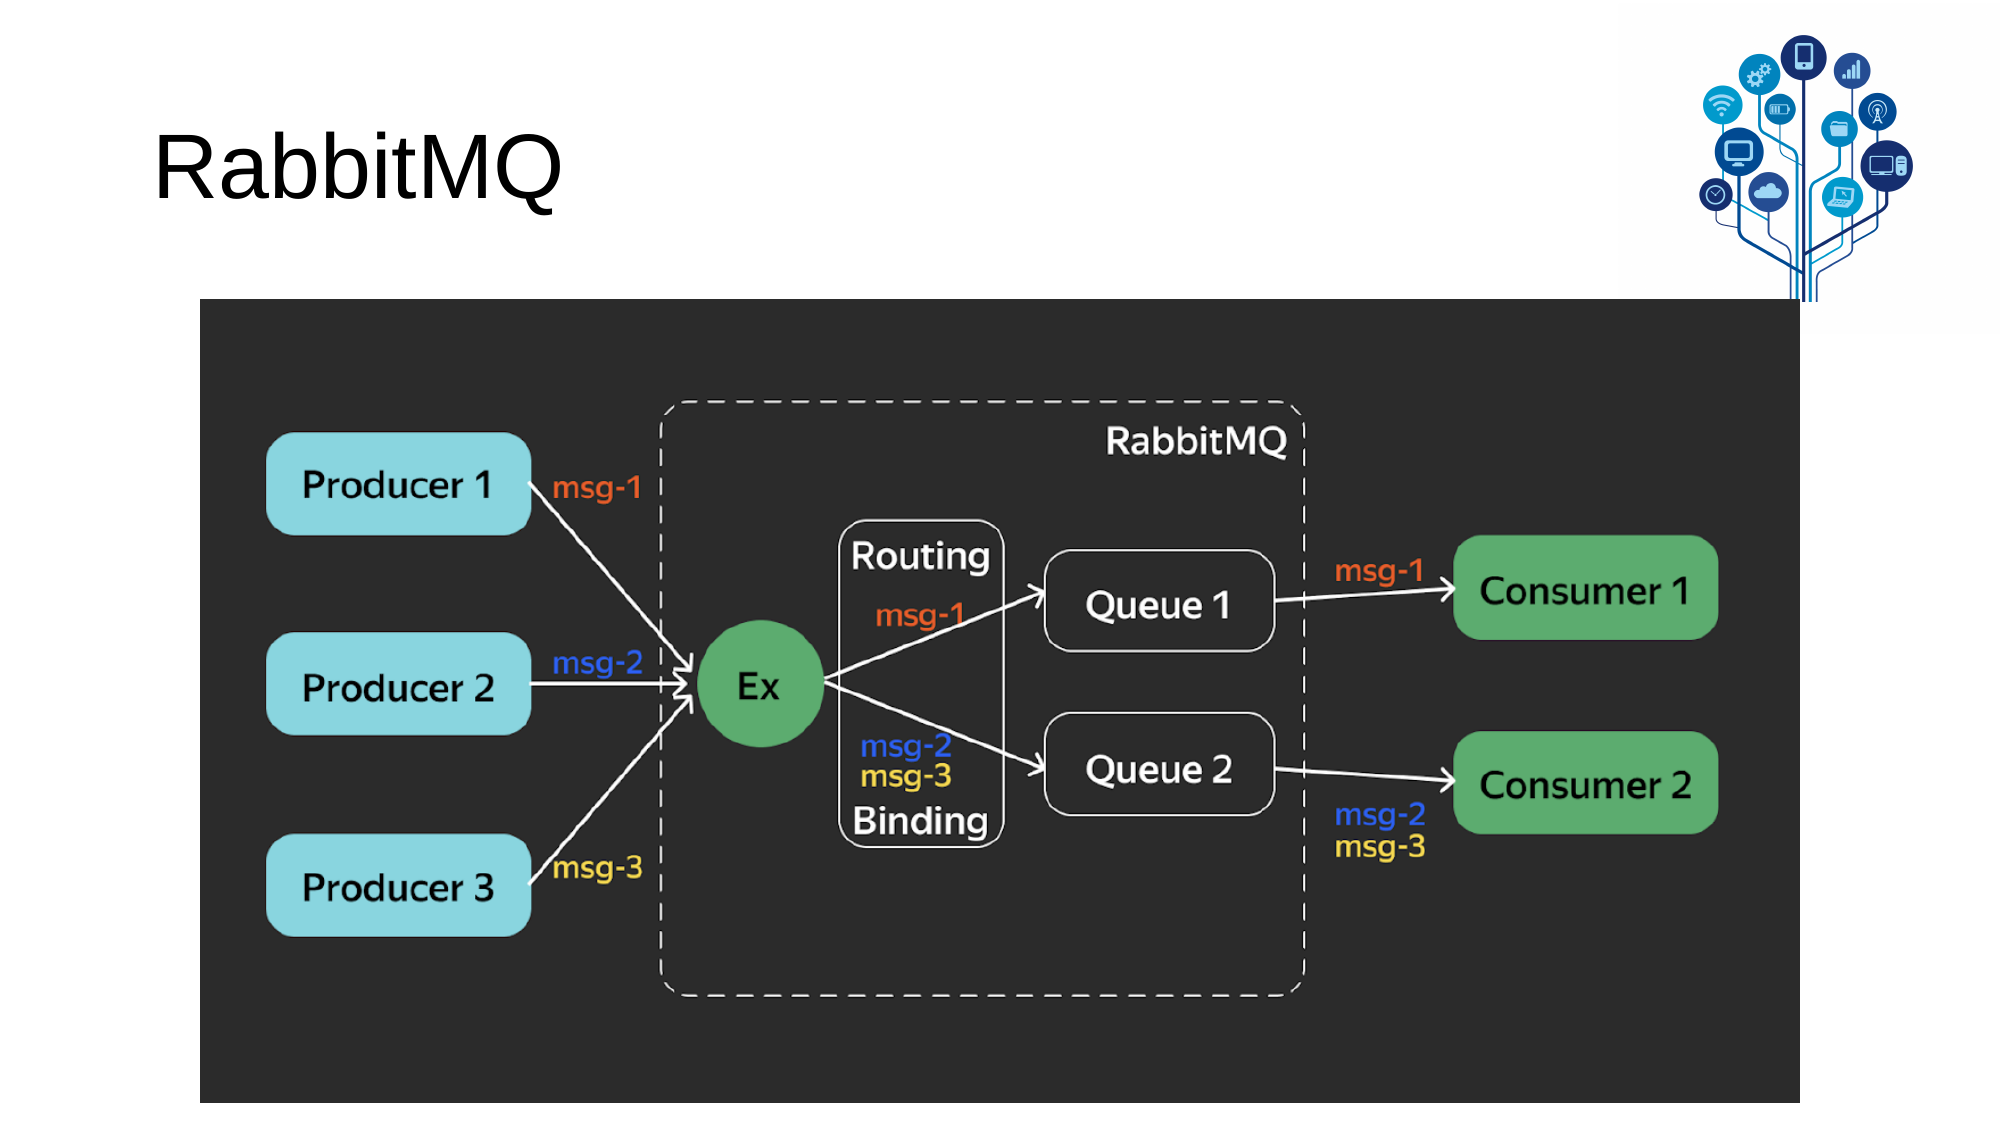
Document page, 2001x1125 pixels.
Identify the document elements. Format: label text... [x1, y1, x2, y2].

title RabbitMQ [137, 59, 1692, 278]
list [200, 299, 1800, 1103]
picture [1618, 3, 2000, 334]
